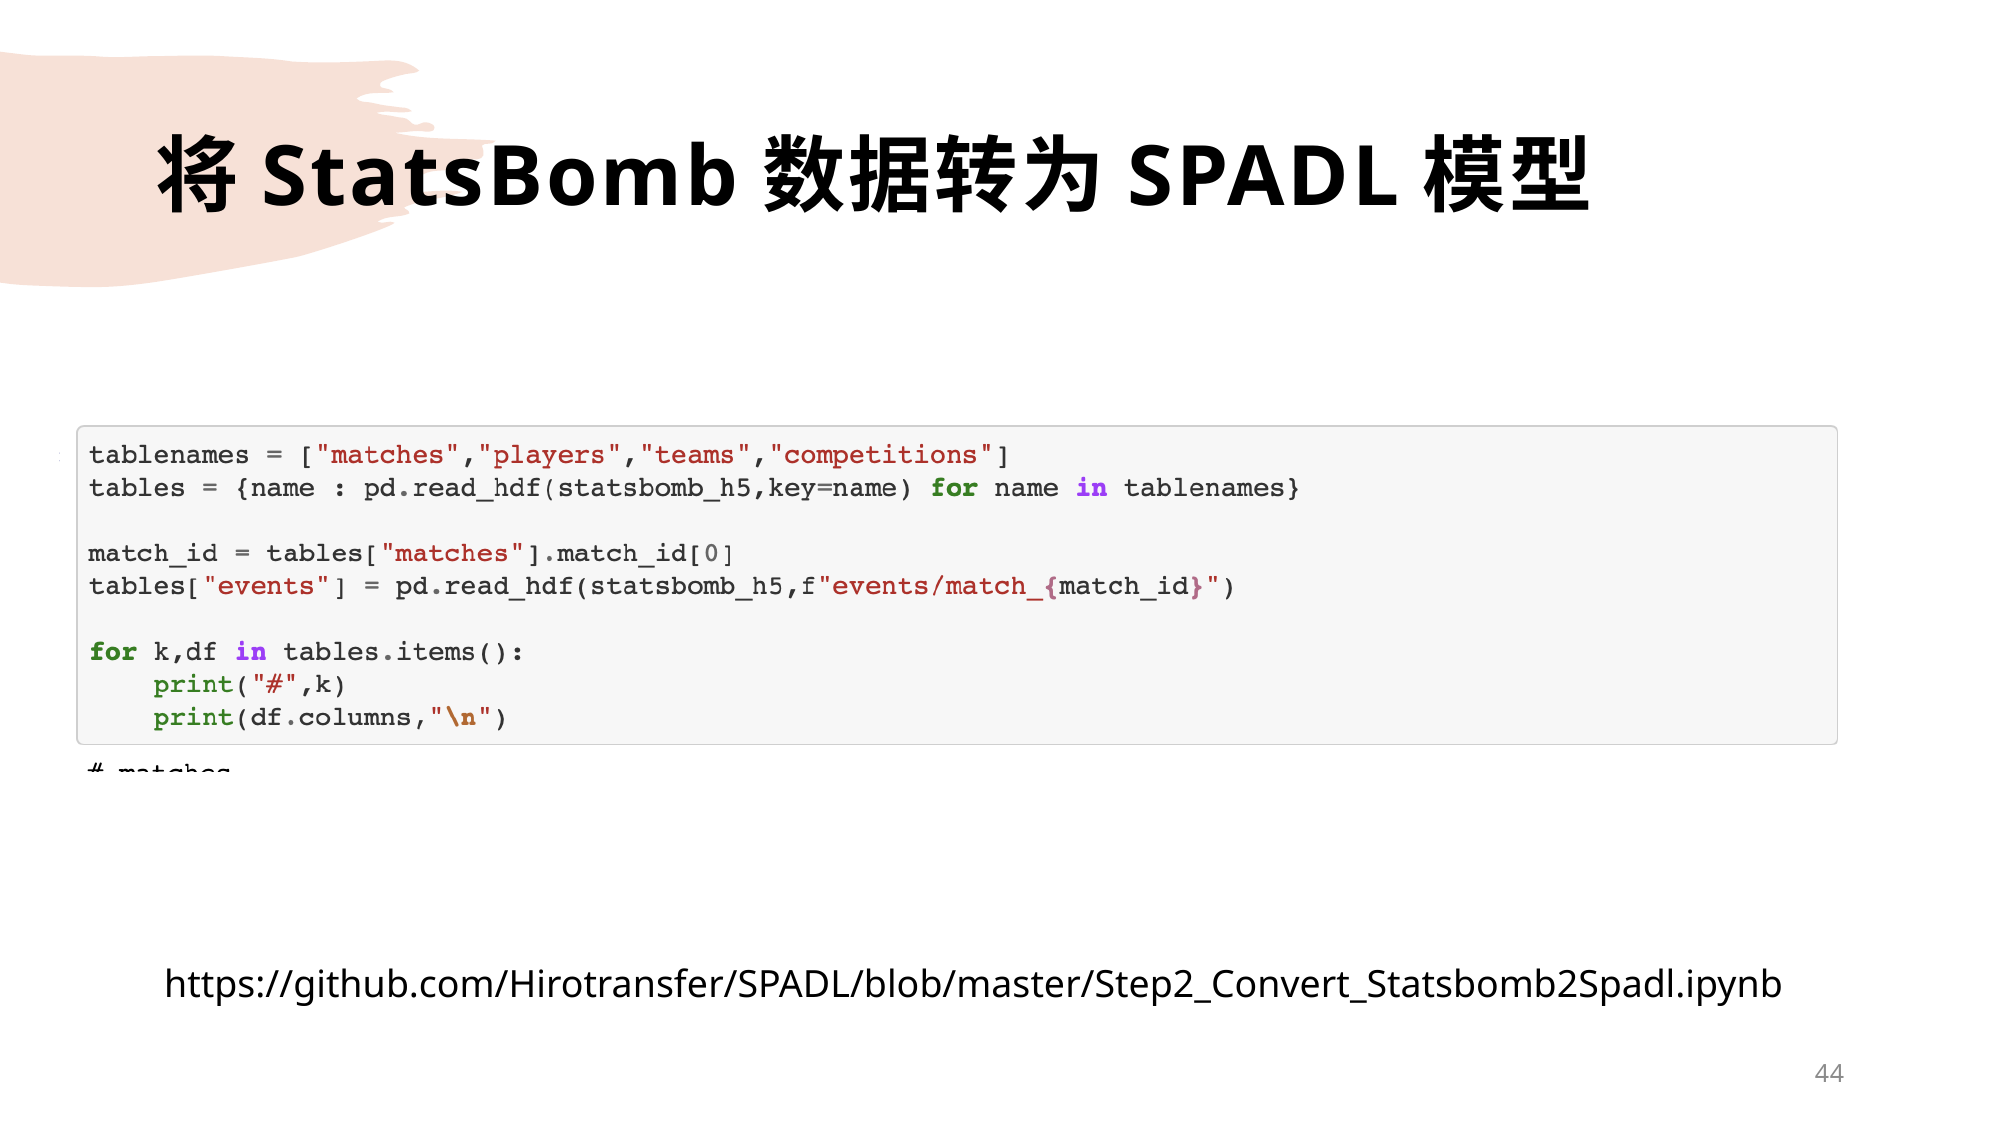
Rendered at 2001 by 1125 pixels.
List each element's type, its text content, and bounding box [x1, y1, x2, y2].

title 将StatsBomb数据转为SPADL模型 [137, 59, 1863, 278]
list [59, 415, 1863, 772]
text_box https://github.com/Hirotransfer/SPADL/blob/master/Step2_Convert_Statsbomb2Spadl.ipynb [149, 953, 1800, 1013]
slide_number 44 [1412, 1042, 1863, 1103]
